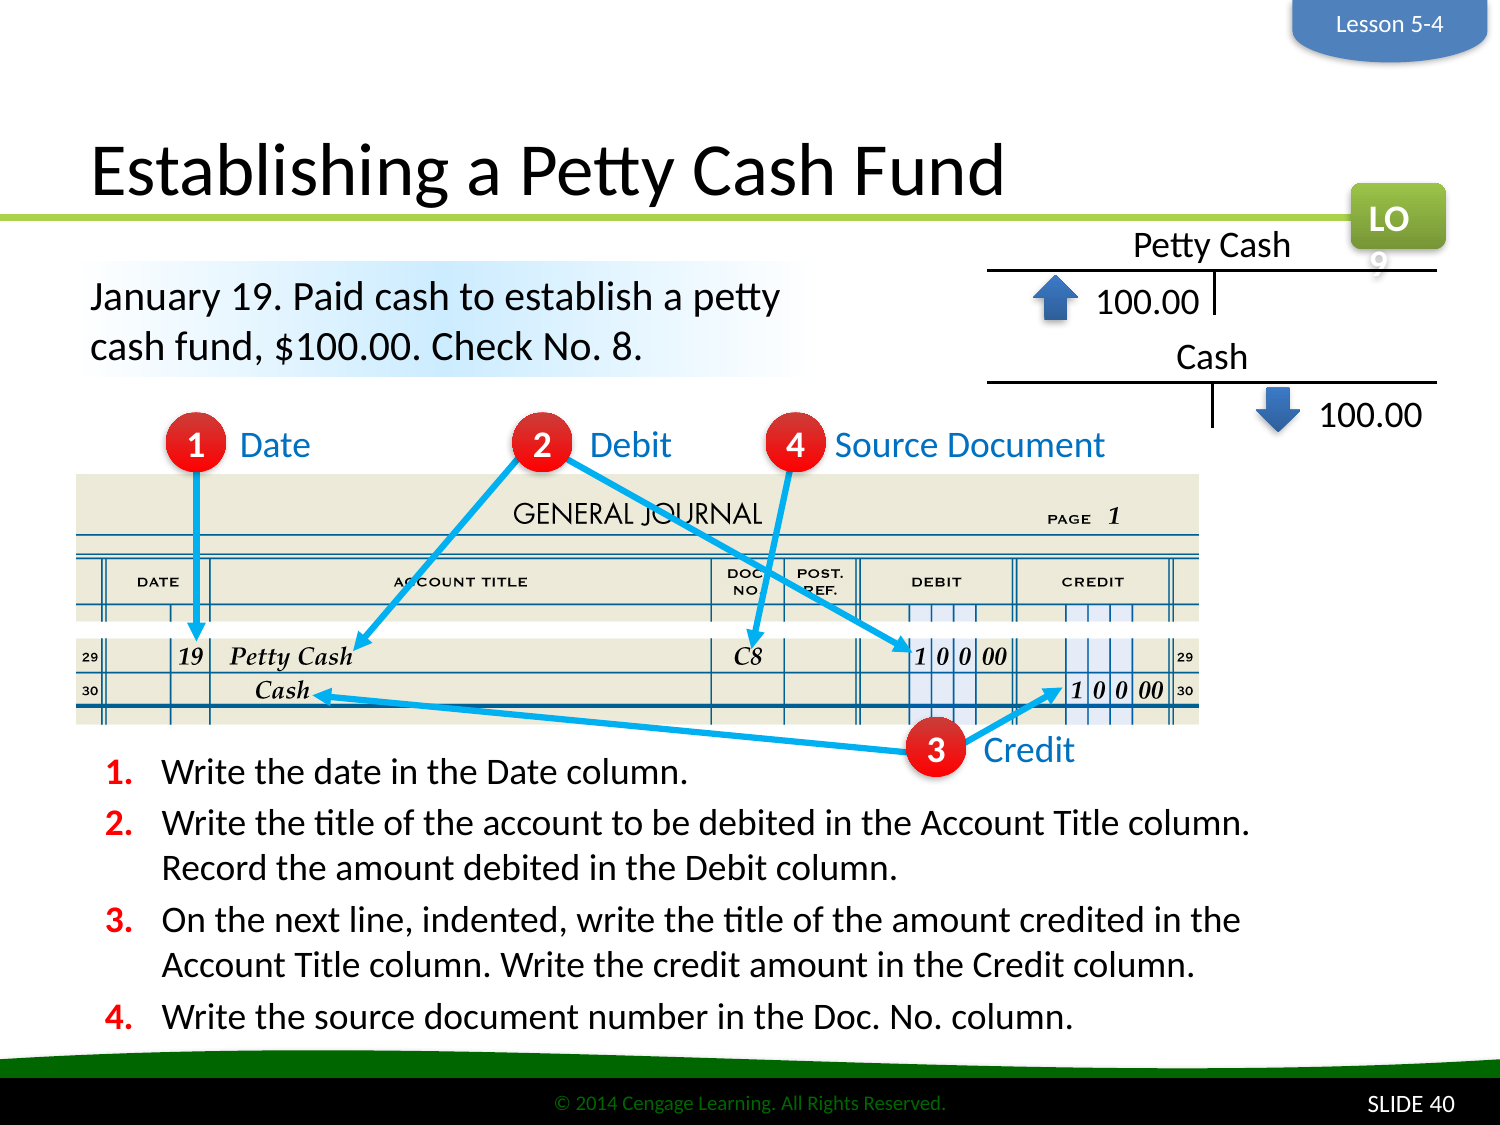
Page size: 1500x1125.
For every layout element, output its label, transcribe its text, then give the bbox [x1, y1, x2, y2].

text_box 3. On the next line, indented, write the title of the amount credited in the Account Title column. Write the credit amount in the Credit column. [89, 887, 1350, 984]
text_box Lesson 5-4 [1321, 0, 1459, 45]
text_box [312, 687, 1107, 779]
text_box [913, 412, 1158, 650]
title Establishing a Petty Cash Fund [75, 29, 1350, 218]
slide_number SLIDE 40 [1170, 1080, 1470, 1125]
text_box January 19. Paid cash to establish a petty cash fund, $100.00. Check No. 8. [74, 261, 813, 377]
text_box LO9 [1350, 183, 1446, 248]
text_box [987, 212, 1438, 324]
text_box 1. Write the date in the Date column. [89, 739, 1440, 800]
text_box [987, 324, 1438, 444]
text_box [352, 412, 913, 653]
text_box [165, 412, 350, 642]
picture [74, 473, 859, 728]
text_box 2. Write the title of the account to be debited in the Account Title column. Record the amount debited in the Debit column. [89, 800, 1350, 887]
picture [862, 473, 1201, 728]
text_box [1292, 0, 1488, 63]
text_box 4. Write the source document number in the Doc. No. column. [89, 984, 1350, 1045]
